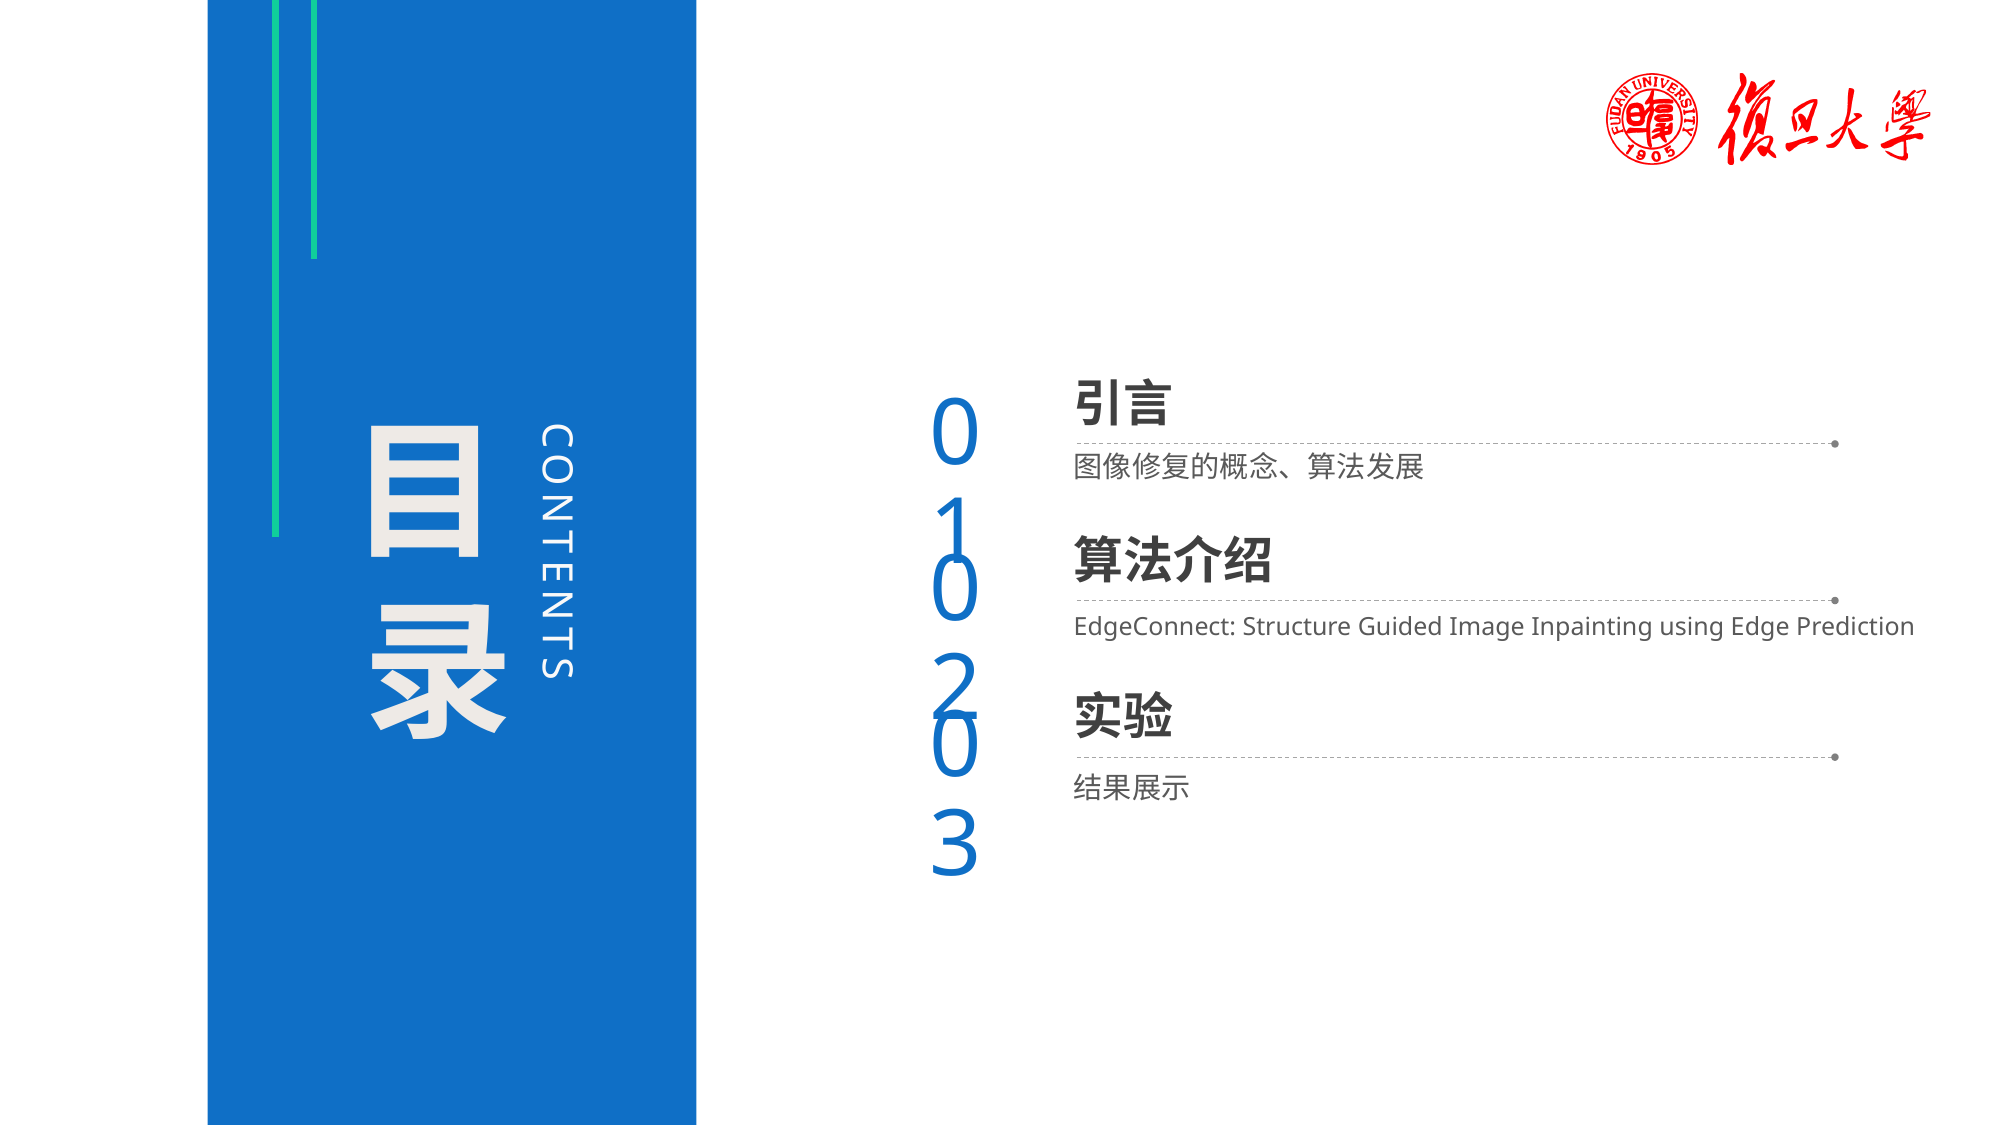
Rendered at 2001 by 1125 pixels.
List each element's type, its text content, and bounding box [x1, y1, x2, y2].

list 实验 [1058, 684, 1549, 754]
picture [1718, 73, 1931, 165]
list 引言 [1058, 370, 1549, 441]
picture [1606, 73, 1698, 165]
list 02 [914, 533, 1048, 649]
list 结果展示 [1058, 767, 1606, 811]
list EdgeConnect: Structure Guided Image Inpainting using Edge Prediction [1058, 605, 2000, 650]
list 03 [914, 689, 1048, 805]
list 01 [914, 377, 1048, 493]
list 算法介绍 [1058, 527, 1549, 598]
list 图像修复的概念、算法发展 [1058, 446, 1746, 490]
